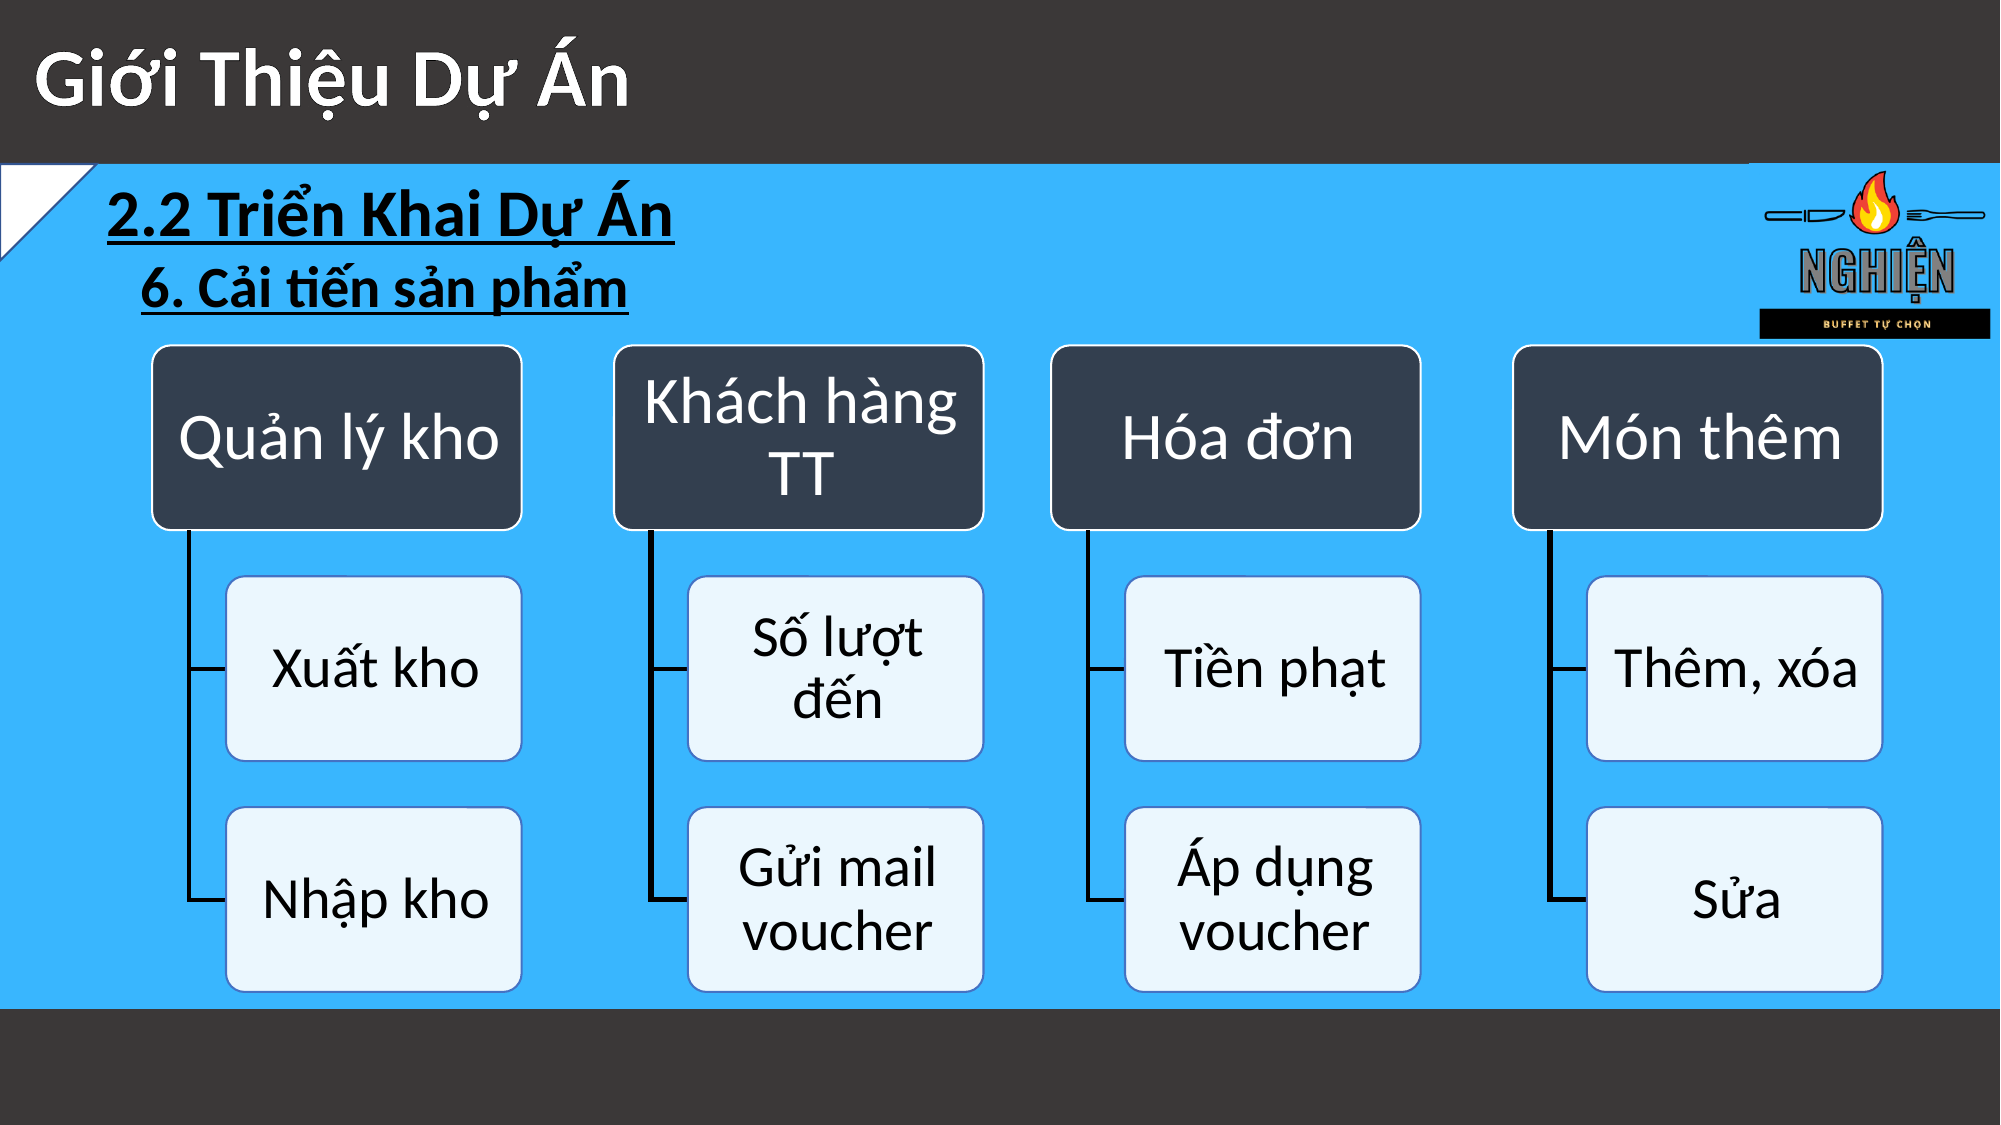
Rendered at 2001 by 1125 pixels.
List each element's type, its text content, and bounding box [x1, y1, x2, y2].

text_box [0, 163, 2000, 1009]
picture [1749, 163, 2000, 343]
text_box Giới Thiệu Dự Án [0, 15, 724, 131]
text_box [937, 345, 1996, 993]
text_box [38, 345, 937, 993]
